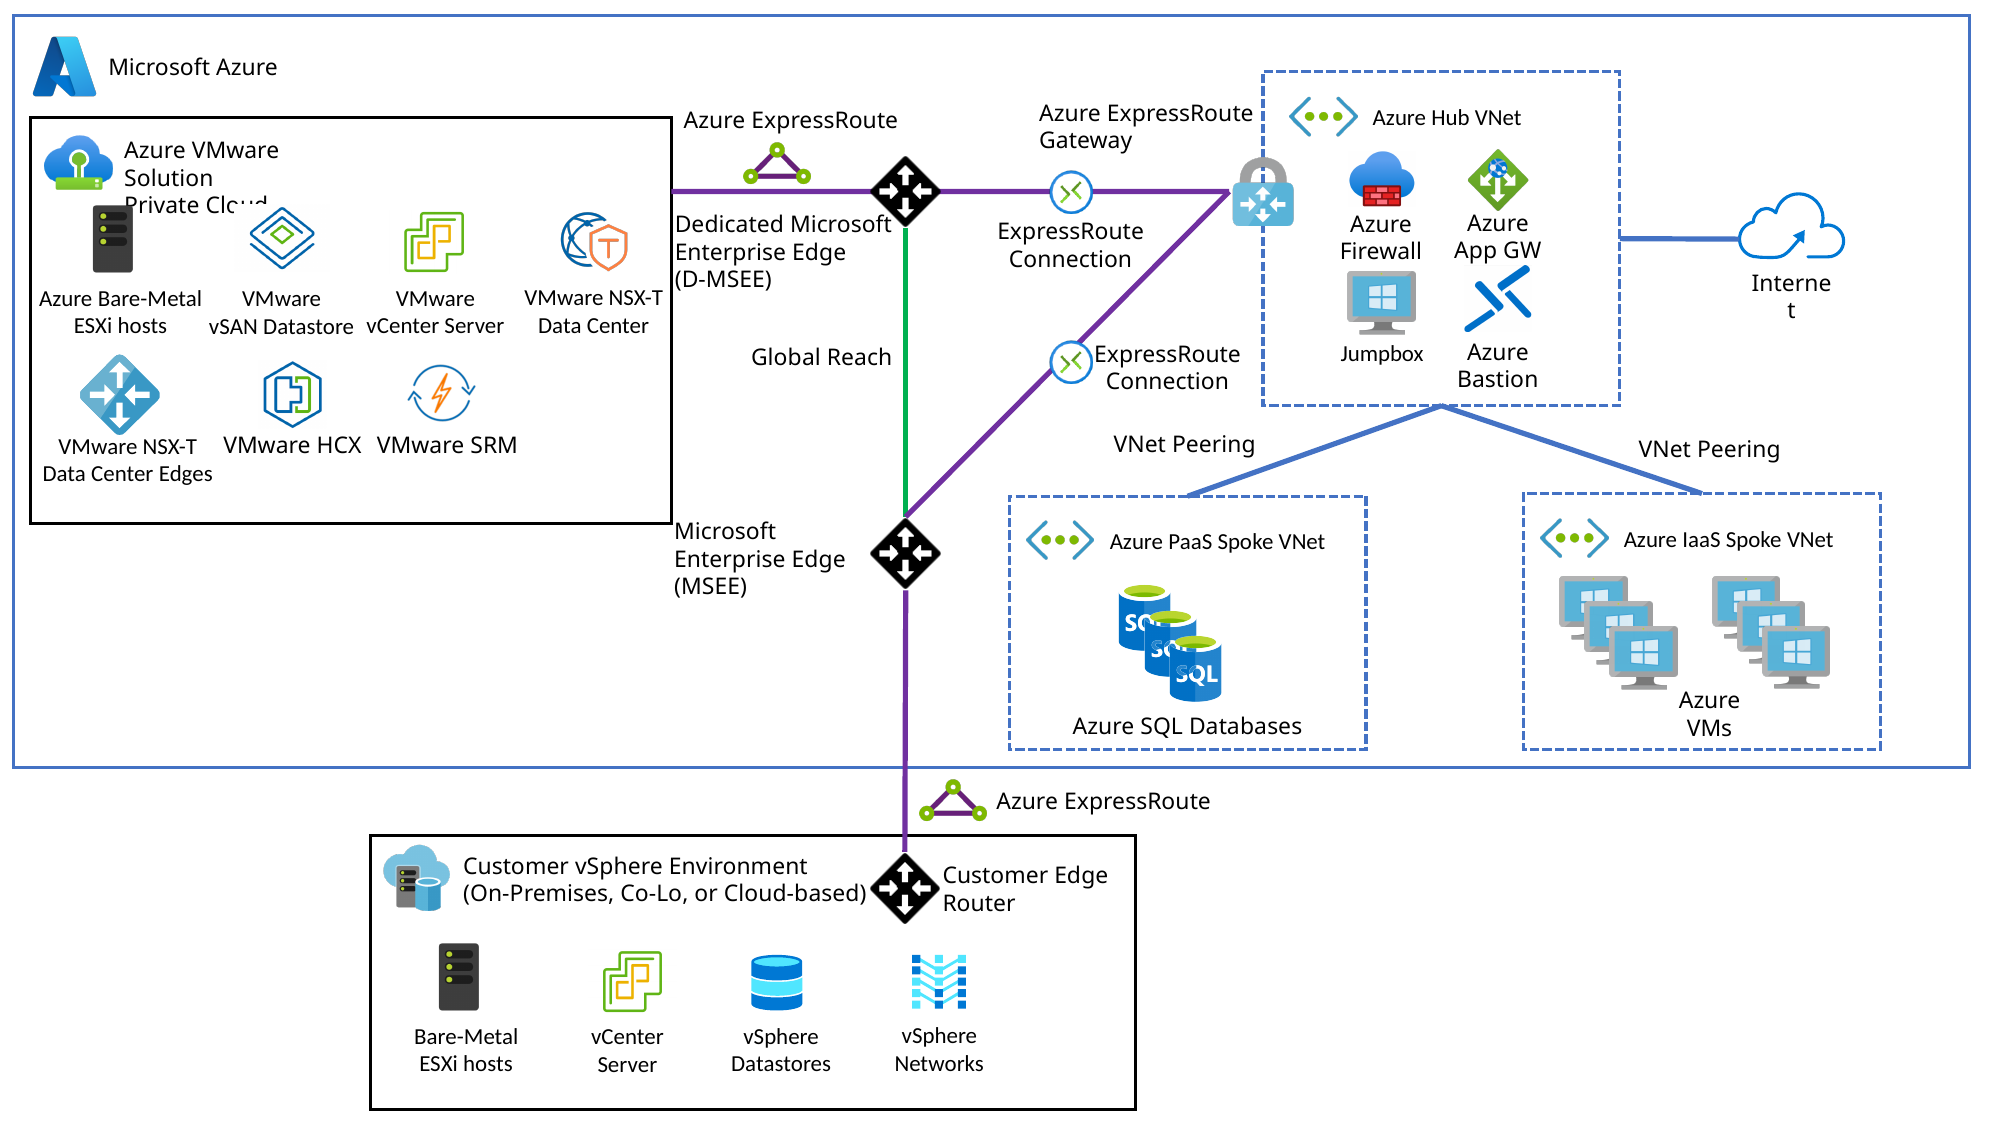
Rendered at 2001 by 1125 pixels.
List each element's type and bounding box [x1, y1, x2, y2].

text_box [13, 15, 1970, 1110]
